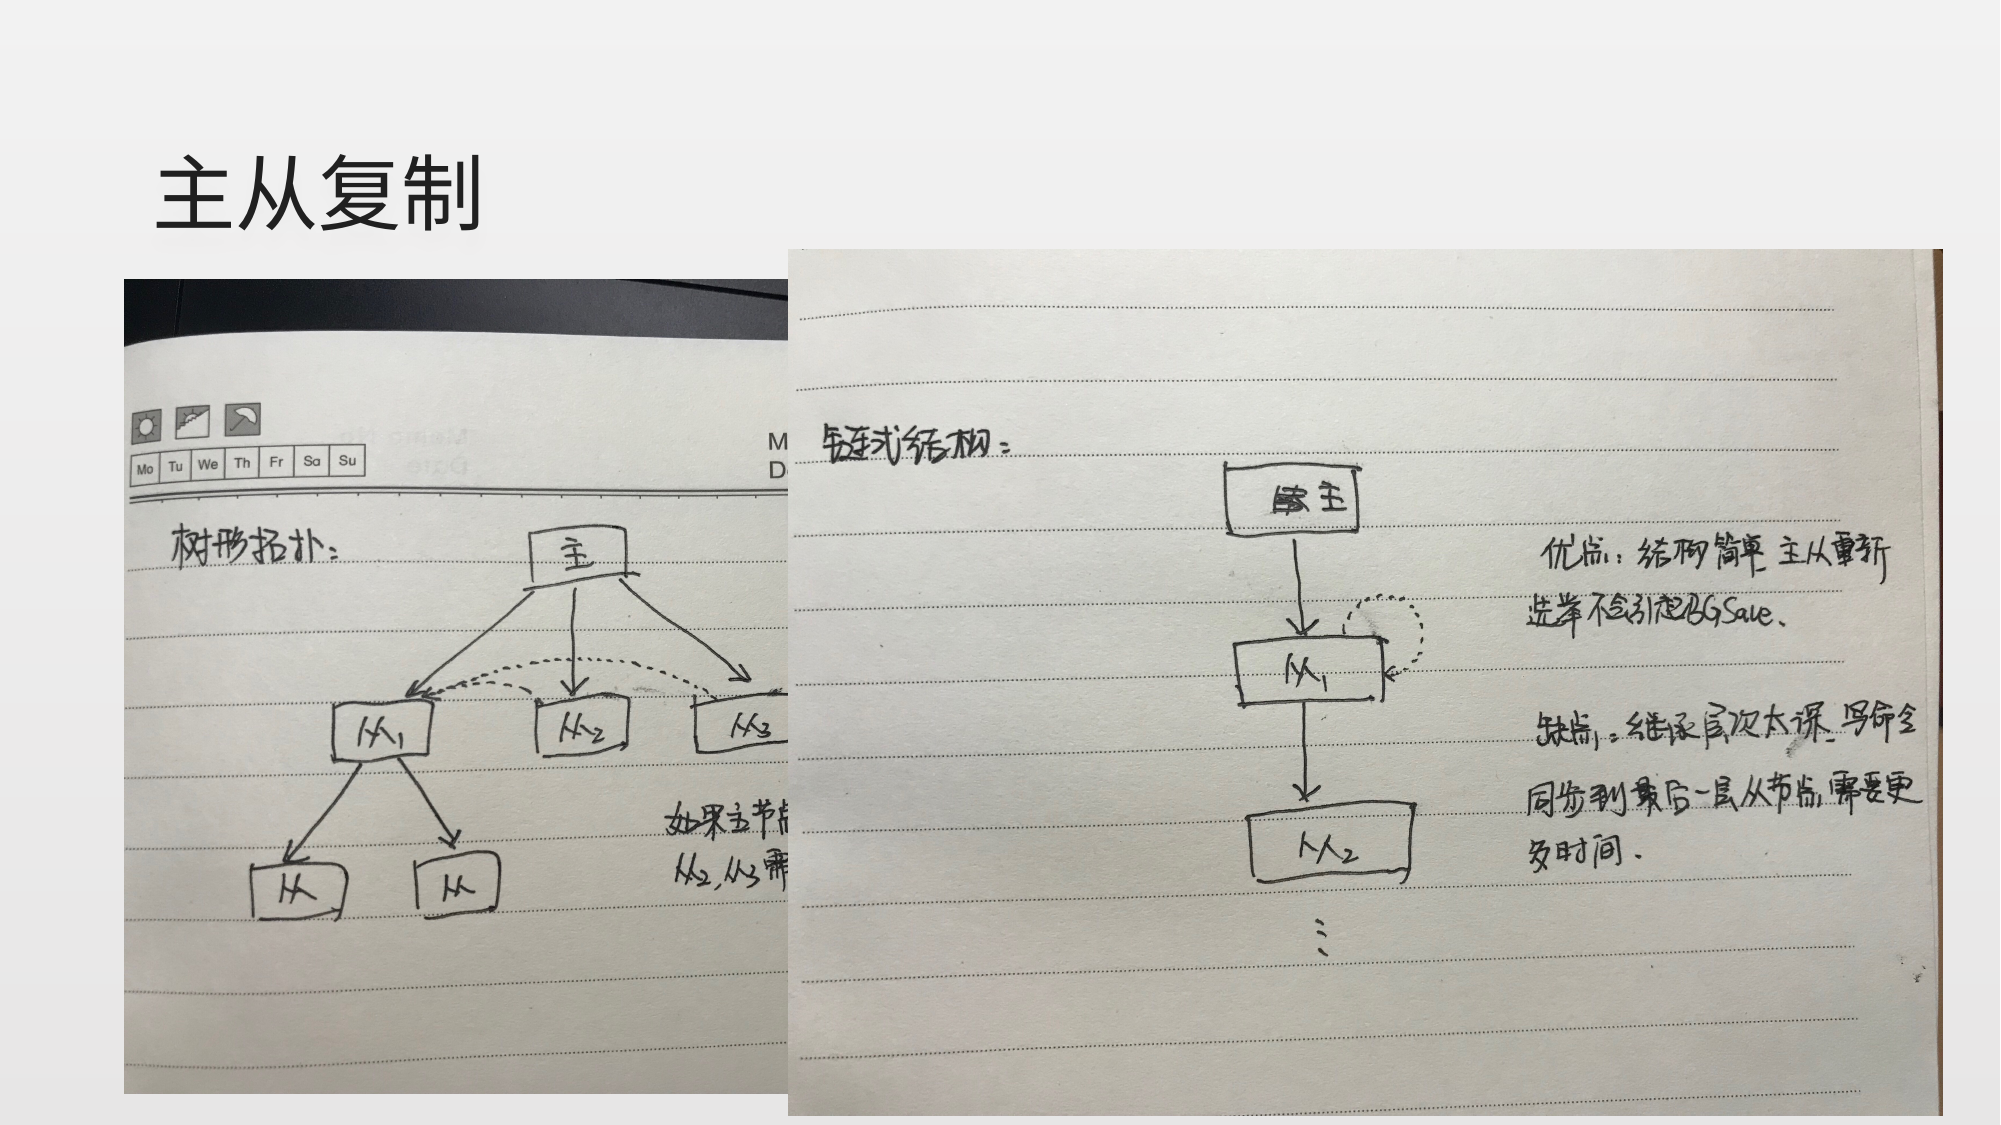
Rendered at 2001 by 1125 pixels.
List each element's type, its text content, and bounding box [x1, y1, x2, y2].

title 主从复制 [137, 32, 1863, 250]
picture [124, 249, 1943, 1116]
